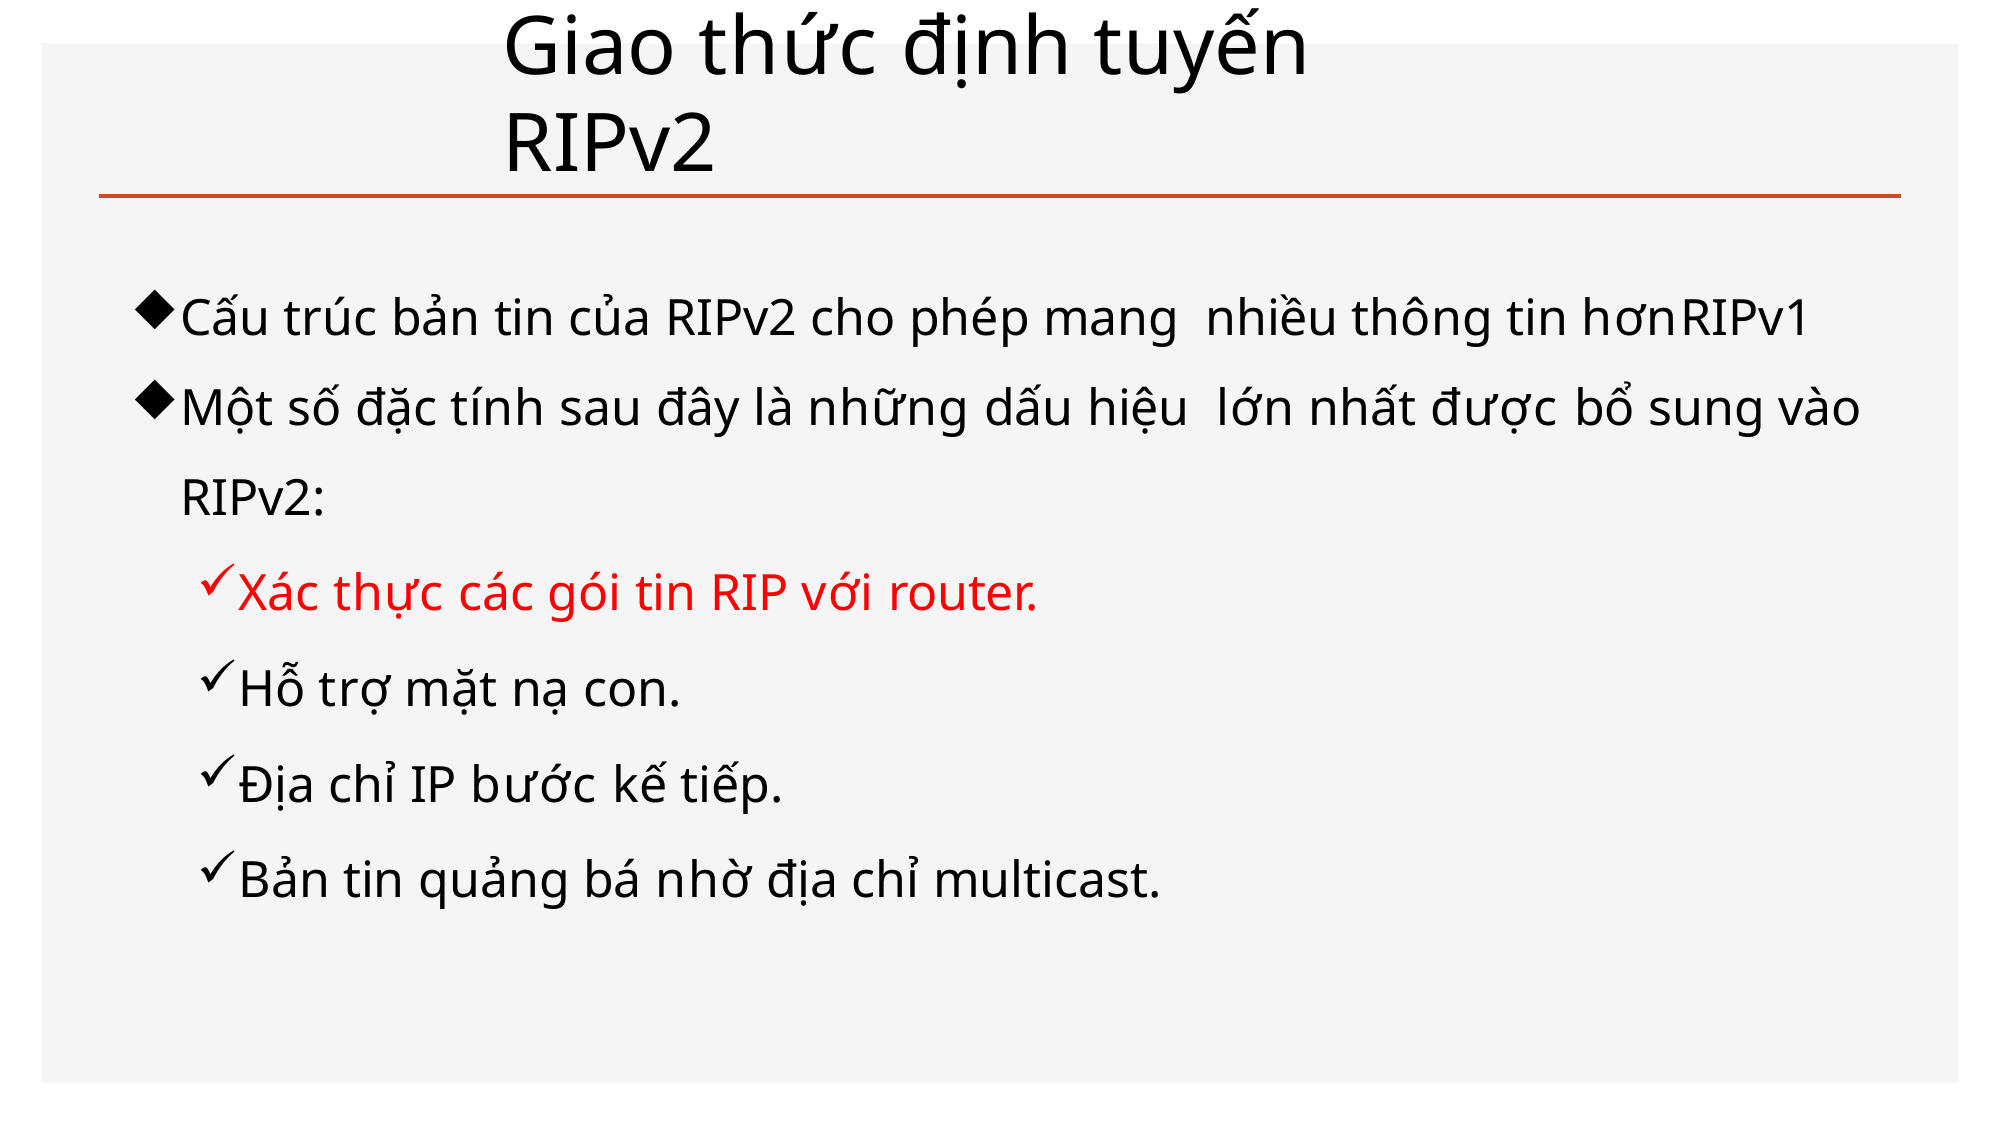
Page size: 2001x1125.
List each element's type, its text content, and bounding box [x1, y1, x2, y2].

title Giao thức định tuyến RIPv2 [500, 0, 1500, 188]
text_box Cấu trúc bản tin của RIPv2 cho phép mang nhiều thông tin hơn RIPv1 Một số đặc tính sau đây là những dấu hiệu lớn nhất được bổ sung vào RIPv2: Xác thực các gói tin RIP với router. Hỗ trợ mặt nạ con. Địa chỉ IP bước kế tiếp. Bản tin quảng bá nhờ địa chỉ multicast. [129, 246, 1910, 908]
